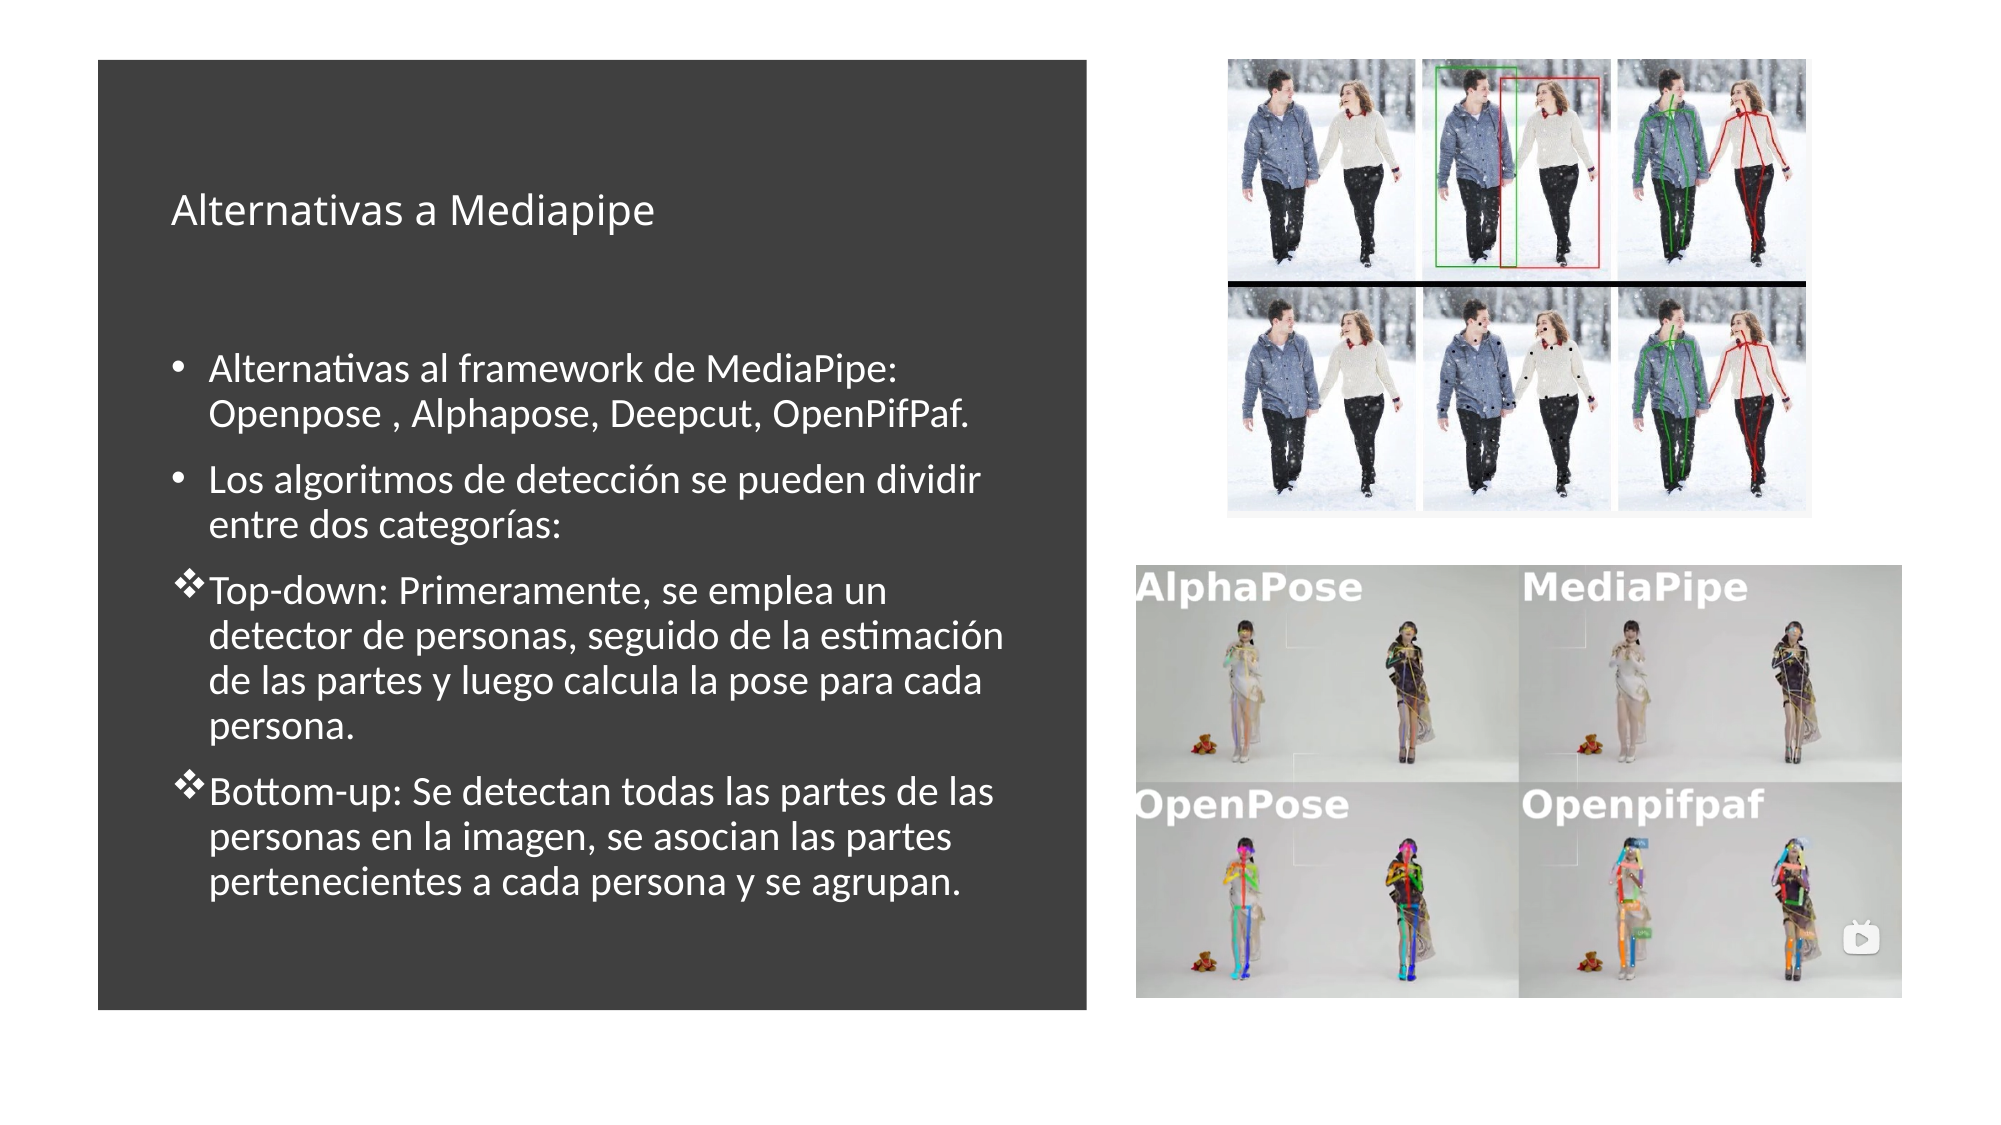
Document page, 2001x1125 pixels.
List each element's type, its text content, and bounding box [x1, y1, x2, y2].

picture [1227, 59, 1812, 518]
text_box [97, 59, 1088, 1011]
picture [1136, 565, 1902, 998]
list Alternativas al framework de MediaPipe: Openpose , Alphapose, Deepcut, OpenPifPaf. Los algoritmos de detección se pueden dividir entre dos categorías: Top-down: Primeramente, se emplea un detector de personas, seguido de la estimación de las partes y luego calcula la pose para cada persona. Bottom-up: Se detectan todas las partes de las personas en la imagen, se asocian las partes pertenecientes a cada persona y se agrupan. [156, 338, 1038, 961]
title Alternativas a Mediapipe [156, 114, 1038, 310]
